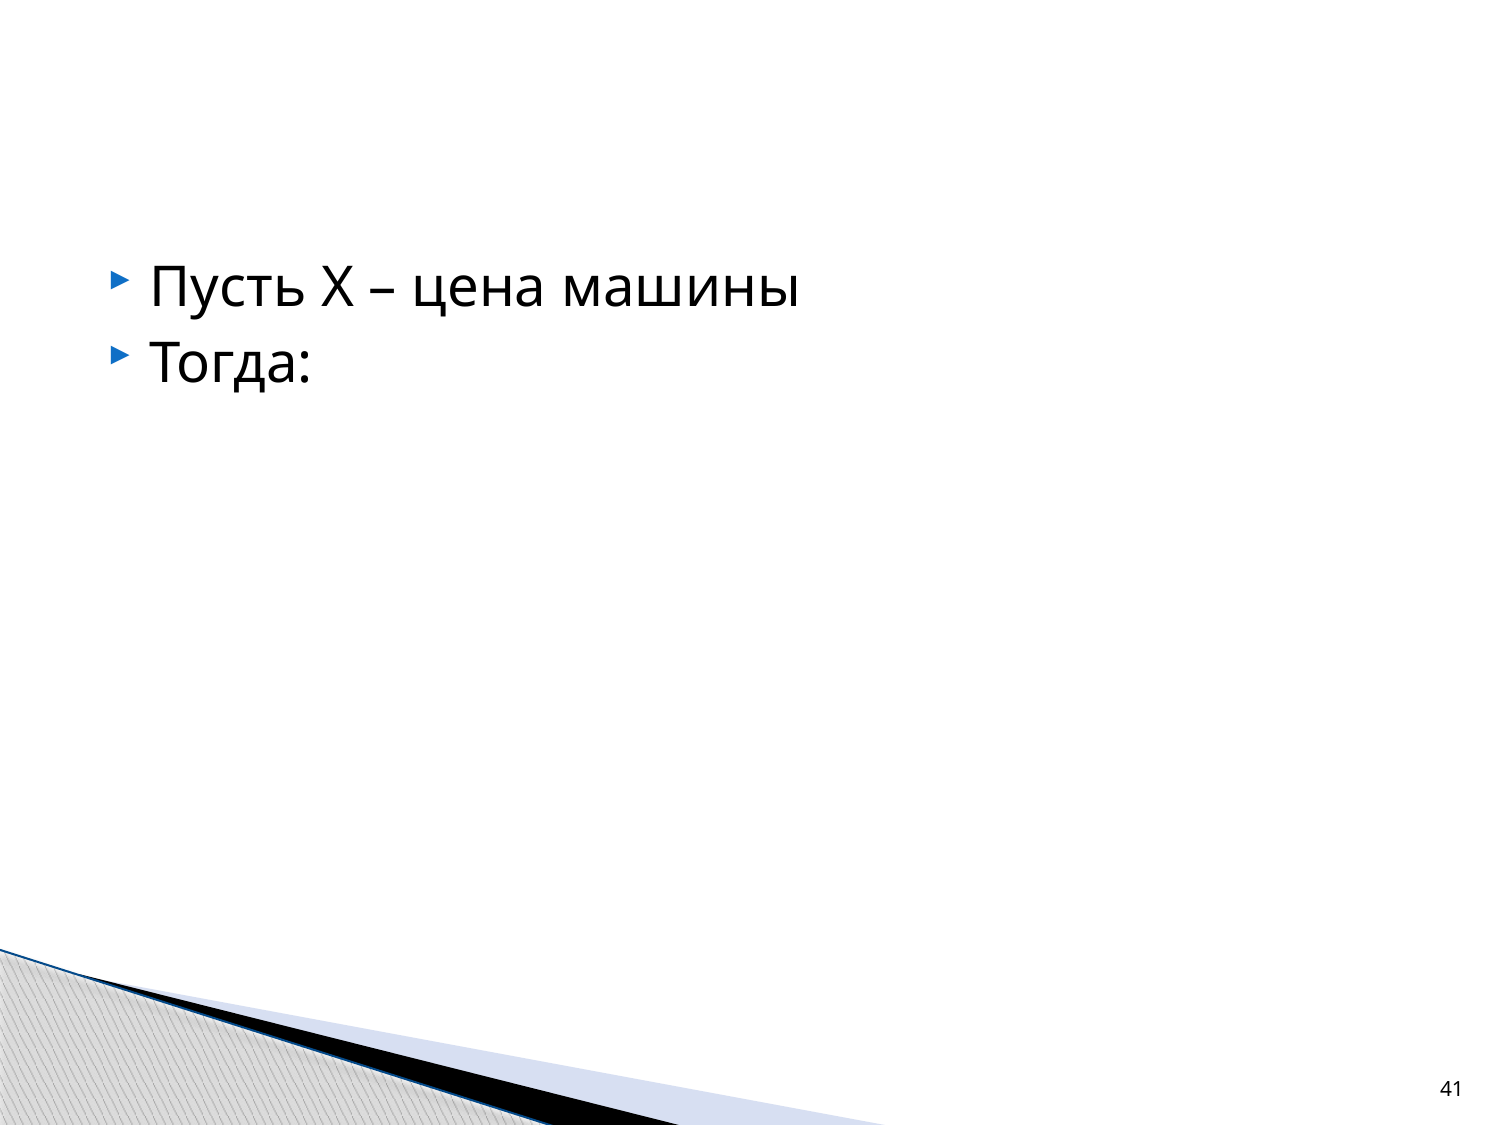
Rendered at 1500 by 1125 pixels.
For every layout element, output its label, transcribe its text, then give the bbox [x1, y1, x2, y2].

slide_number 41 [1418, 1051, 1479, 1112]
